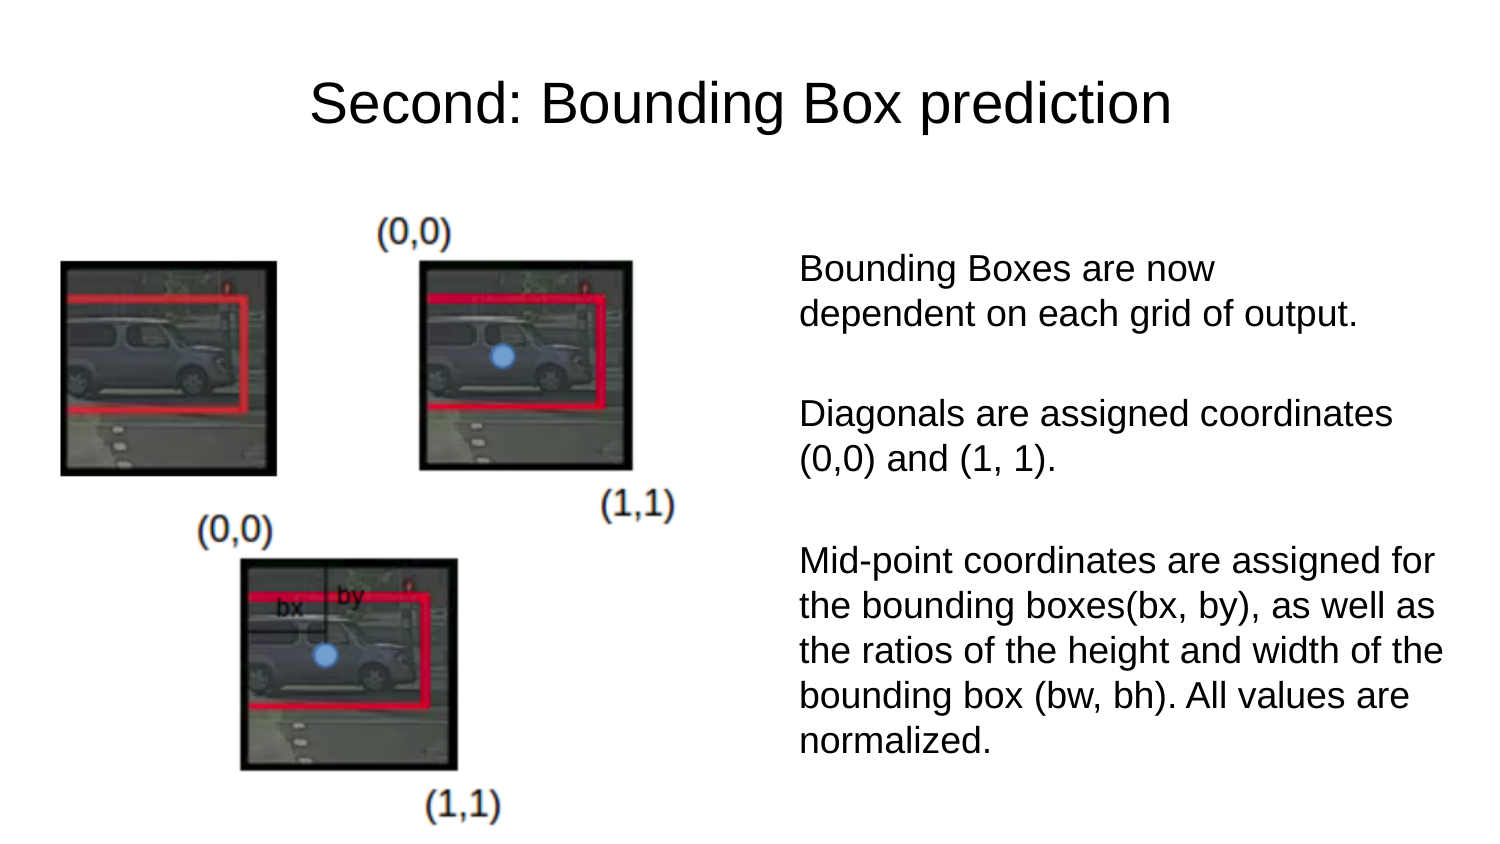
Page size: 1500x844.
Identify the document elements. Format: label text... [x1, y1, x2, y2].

text_box Bounding Boxes are now dependent on each grid of output. [784, 228, 1414, 337]
picture [31, 199, 704, 844]
title Second: Bounding Box prediction [51, 50, 1449, 145]
text_box Mid-point coordinates are assigned for the bounding boxes(bx, by), as well as the ratios of the height and width of the bounding box (bw, bh). All values are normalized. [784, 520, 1464, 652]
text_box Diagonals are assigned coordinates (0,0) and (1, 1). [784, 374, 1414, 506]
